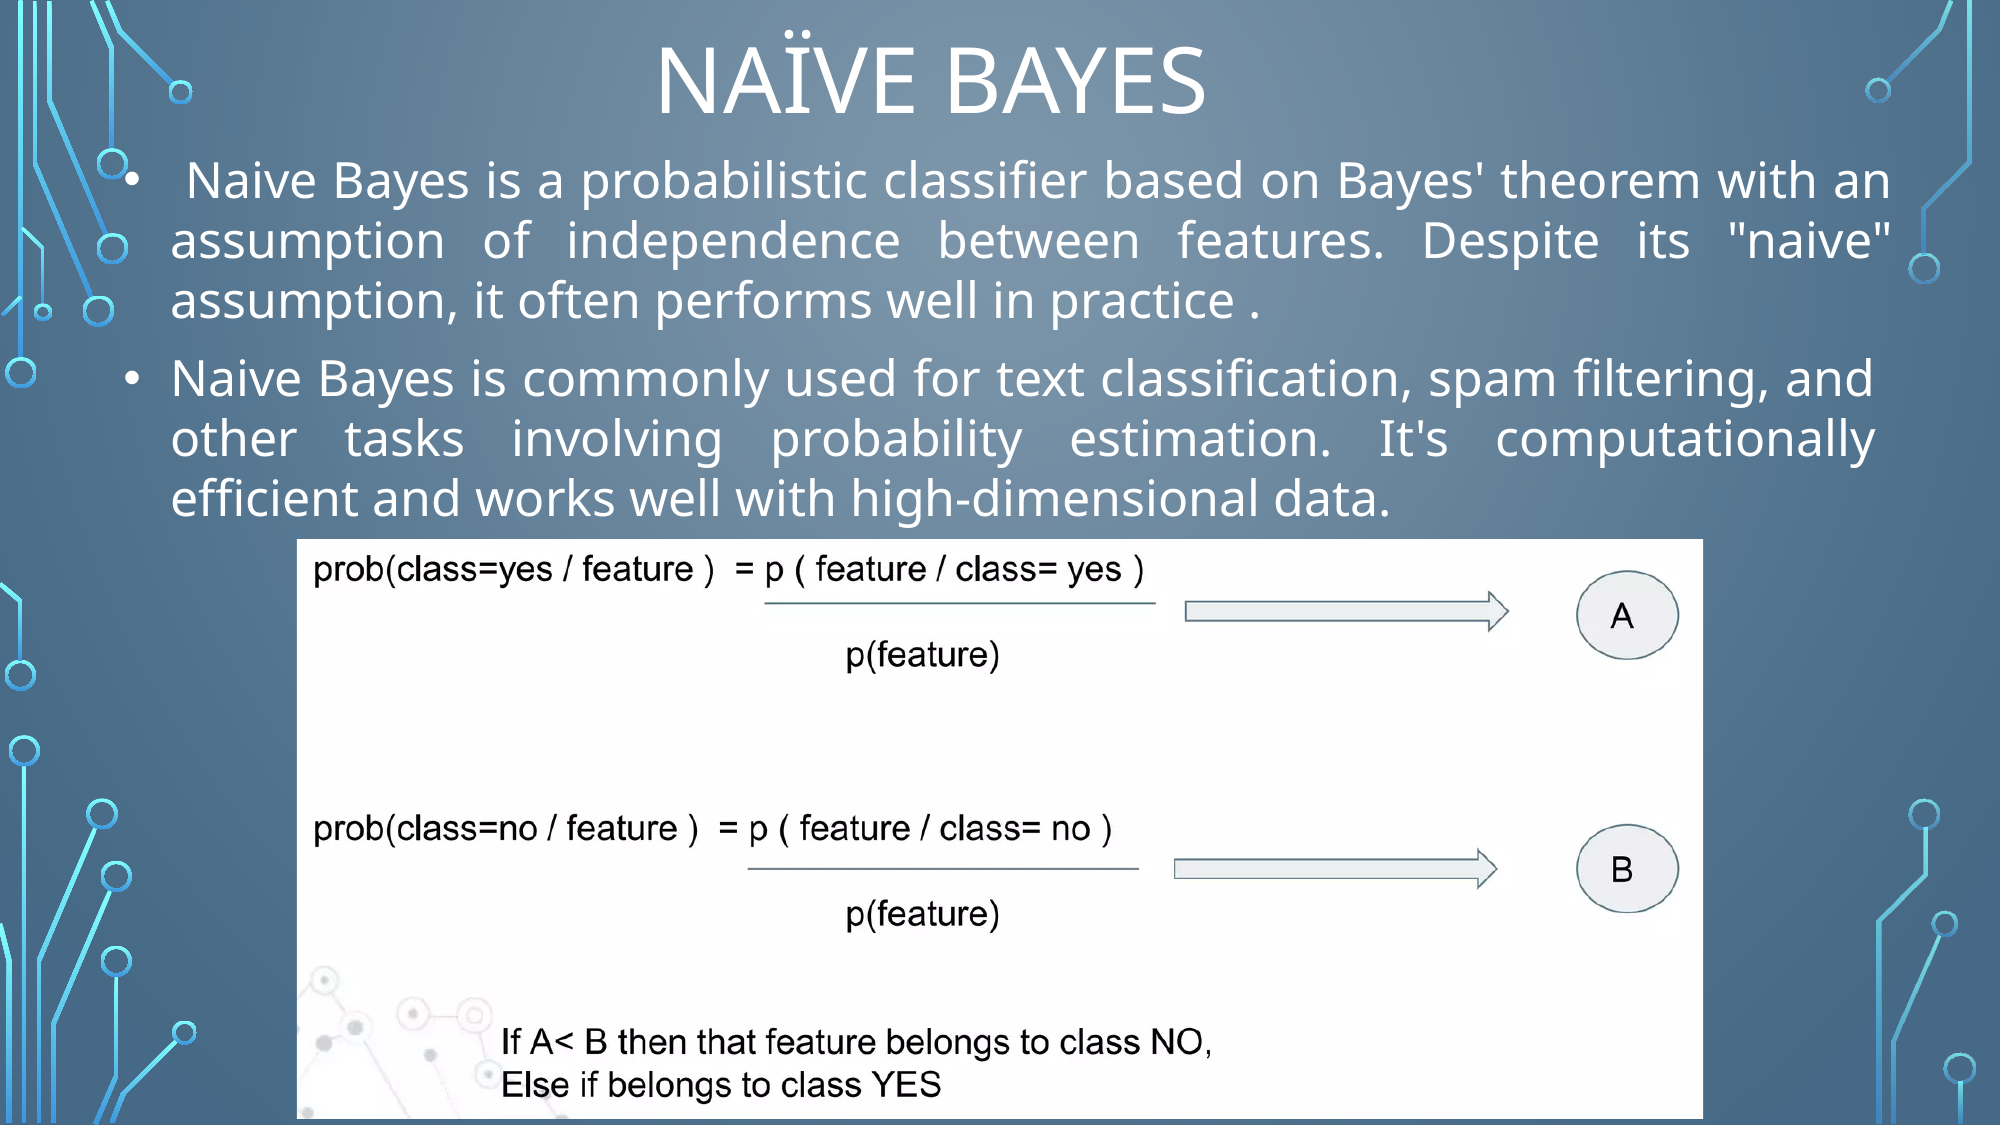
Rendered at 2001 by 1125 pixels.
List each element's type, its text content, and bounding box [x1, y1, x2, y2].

text_box Naive Bayes is commonly used for text classification, spam filtering, and other tasks involving probability estimation. It's computationally efficient and works well with high-dimensional data. [108, 339, 1892, 535]
text_box Naive Bayes is a probabilistic classifier based on Bayes' theorem with an assumption of independence between features. Despite its "naive" assumption, it often performs well in practice . [108, 140, 1909, 336]
picture [296, 539, 1704, 1119]
text_box NAÏVE BAYES [564, 14, 1298, 140]
